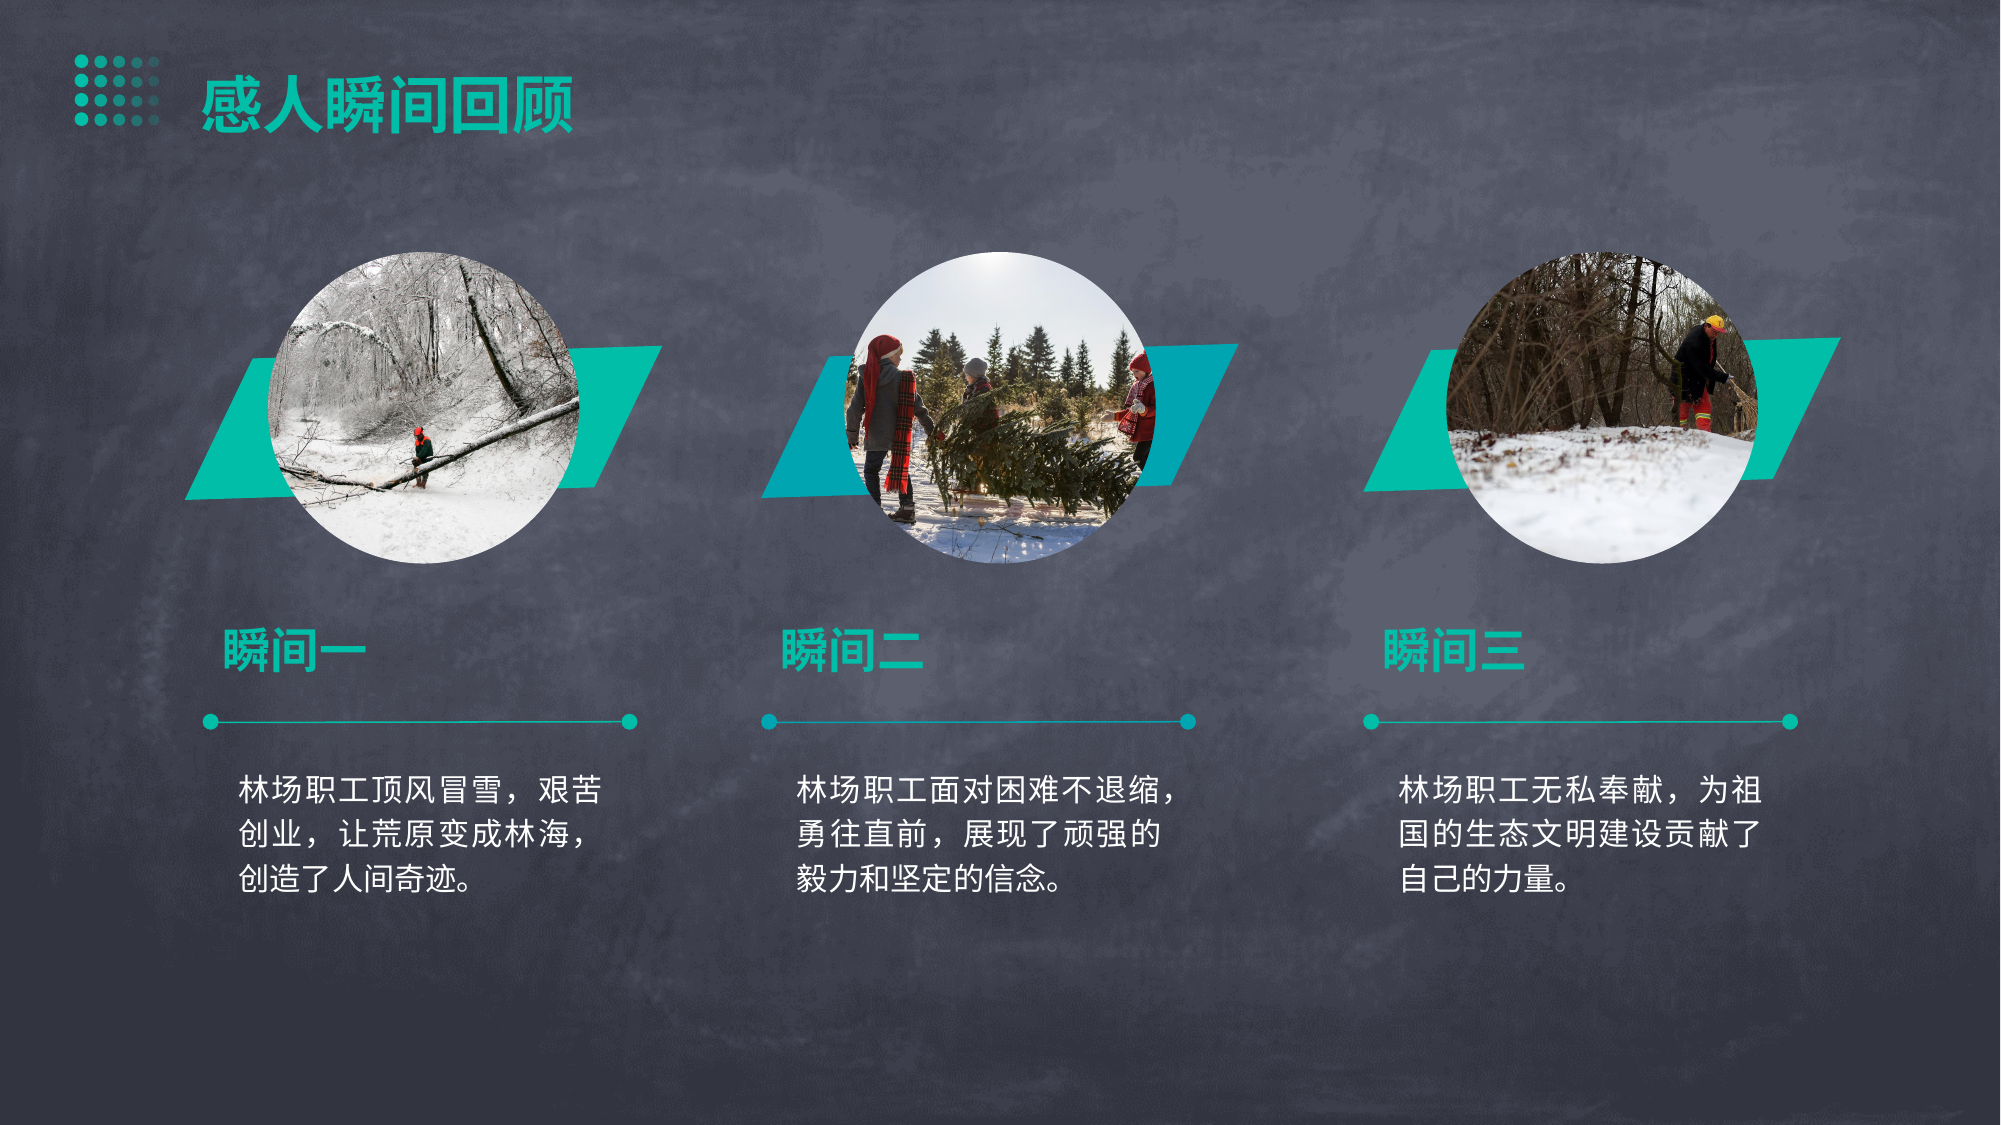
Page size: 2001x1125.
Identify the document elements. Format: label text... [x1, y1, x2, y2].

text_box [1162, 343, 1239, 486]
text_box [1763, 337, 1841, 480]
text_box 林场职工面对困难不退缩，勇往直前，展现了顽强的毅力和坚定的信念。 [777, 752, 1180, 907]
text_box 瞬间一 [203, 614, 691, 689]
text_box [761, 356, 838, 498]
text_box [74, 15, 1821, 166]
text_box [1180, 713, 1196, 730]
picture [0, 0, 2001, 1125]
text_box [1363, 713, 1379, 730]
text_box 林场职工顶风冒雪，艰苦创业，让荒原变成林海，创造了人间奇迹。 [219, 752, 622, 907]
text_box [1782, 713, 1799, 730]
text_box [184, 358, 262, 500]
text_box [1363, 349, 1440, 492]
text_box [621, 713, 638, 730]
text_box 瞬间二 [761, 614, 1246, 689]
text_box [585, 345, 663, 488]
text_box [202, 713, 219, 730]
text_box [761, 713, 777, 730]
text_box 林场职工无私奉献，为祖国的生态文明建设贡献了自己的力量。 [1380, 752, 1782, 907]
text_box 瞬间三 [1363, 614, 1859, 689]
